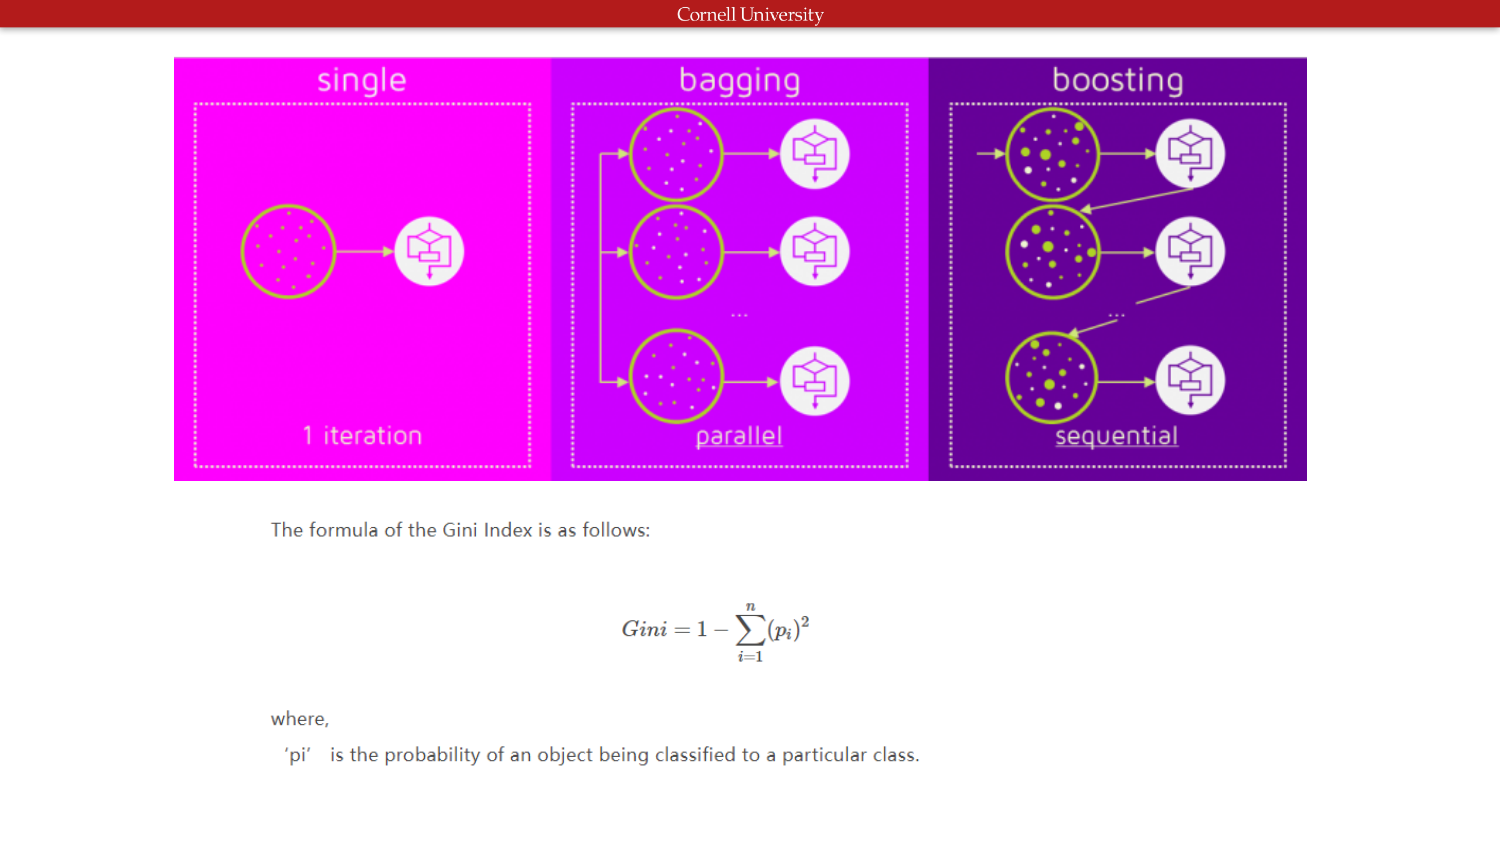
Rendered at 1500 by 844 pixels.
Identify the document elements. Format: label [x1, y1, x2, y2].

picture [264, 509, 1236, 776]
picture [673, 0, 825, 43]
picture [174, 46, 1307, 482]
